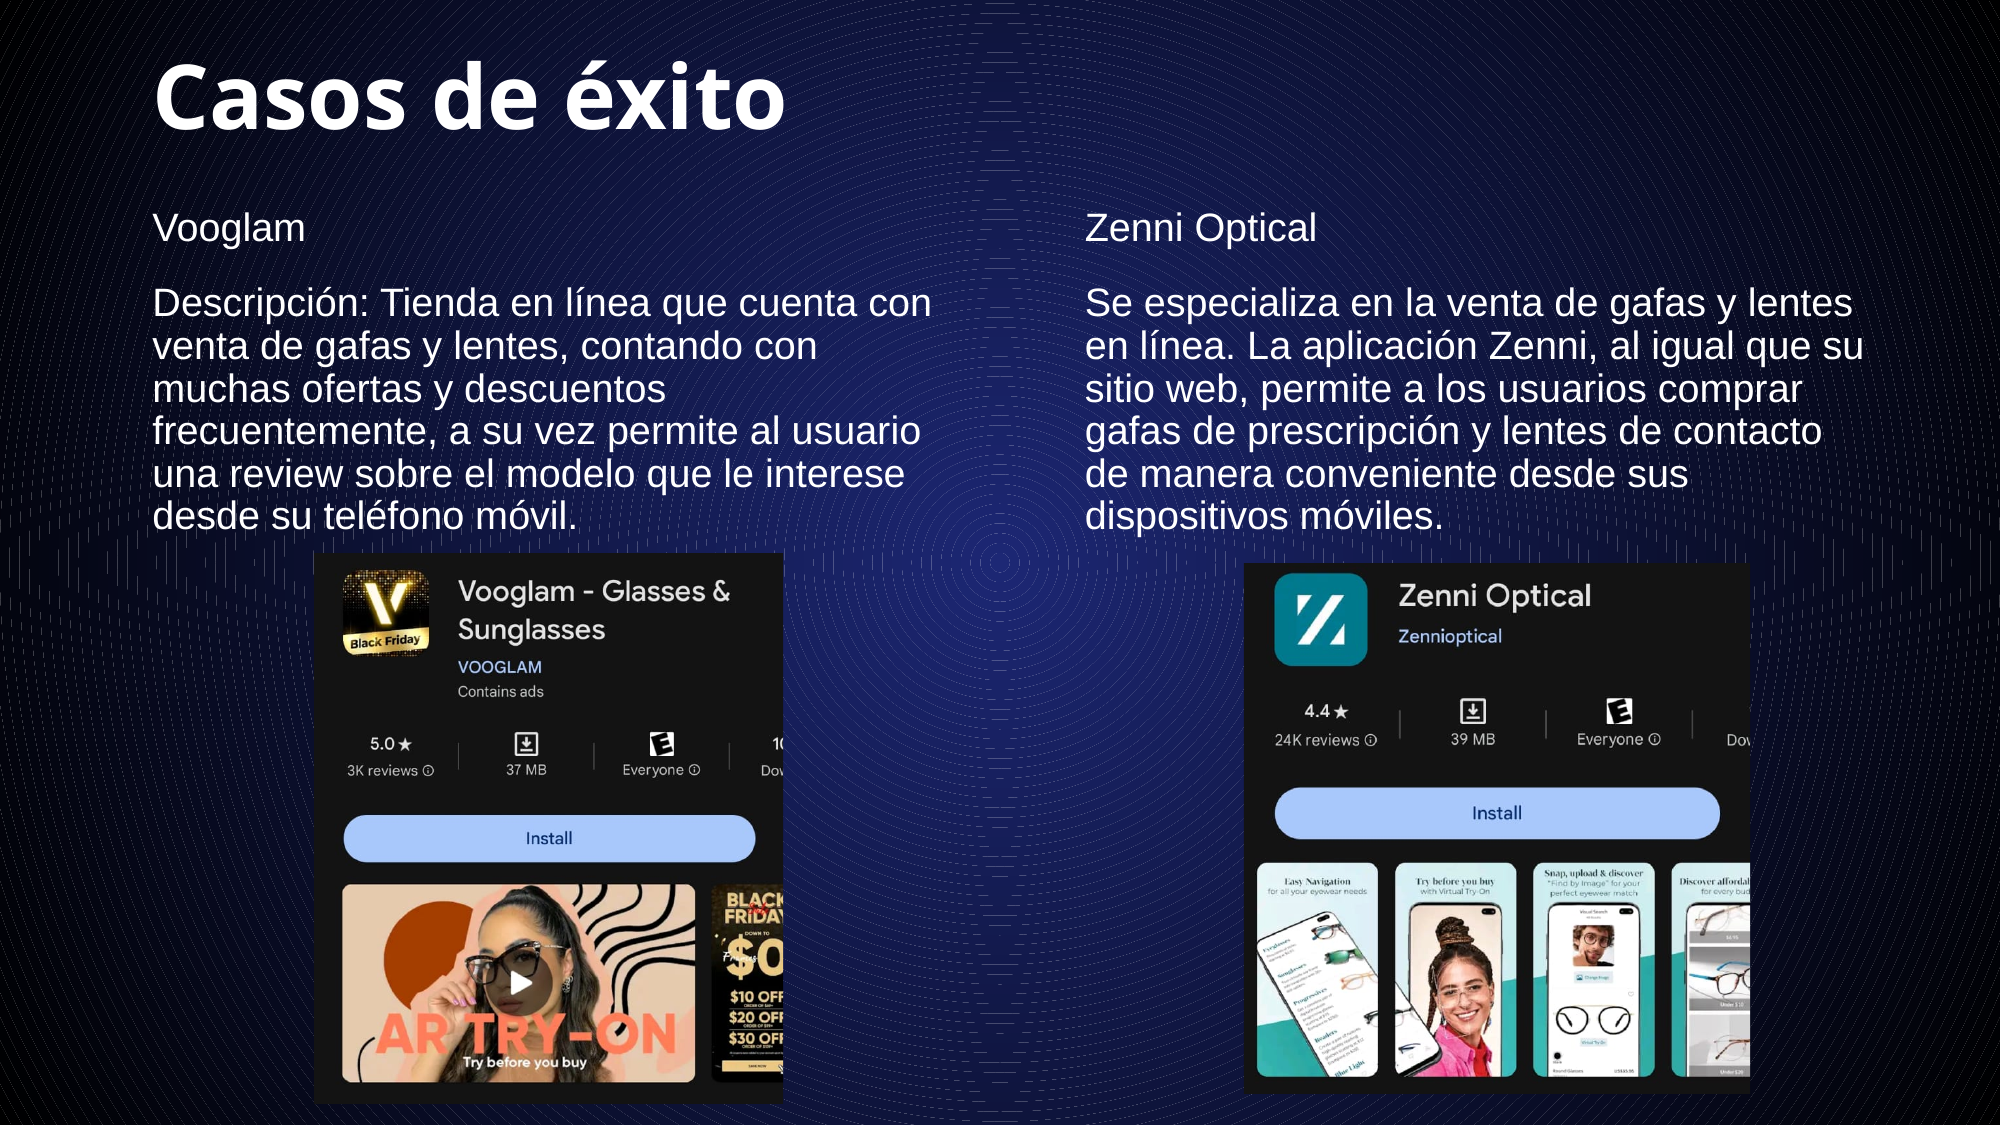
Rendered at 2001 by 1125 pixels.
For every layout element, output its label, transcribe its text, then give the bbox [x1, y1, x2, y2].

list Zenni Optical Se especializa en la venta de gafas y lentes en línea. La aplicación Zenni, al igual que su sitio web, permite a los usuarios comprar gafas de prescripción y lentes de contacto de manera conveniente desde sus dispositivos móviles. [1069, 199, 1893, 914]
picture [313, 552, 784, 1105]
title Casos de éxito [137, 0, 1863, 203]
list Vooglam Descripción: Tienda en línea que cuenta con venta de gafas y lentes, contando con muchas ofertas y descuentos frecuentemente, a su vez permite al usuario una review sobre el modelo que le interese desde su teléfono móvil. [137, 199, 960, 914]
picture [1243, 563, 1751, 1094]
